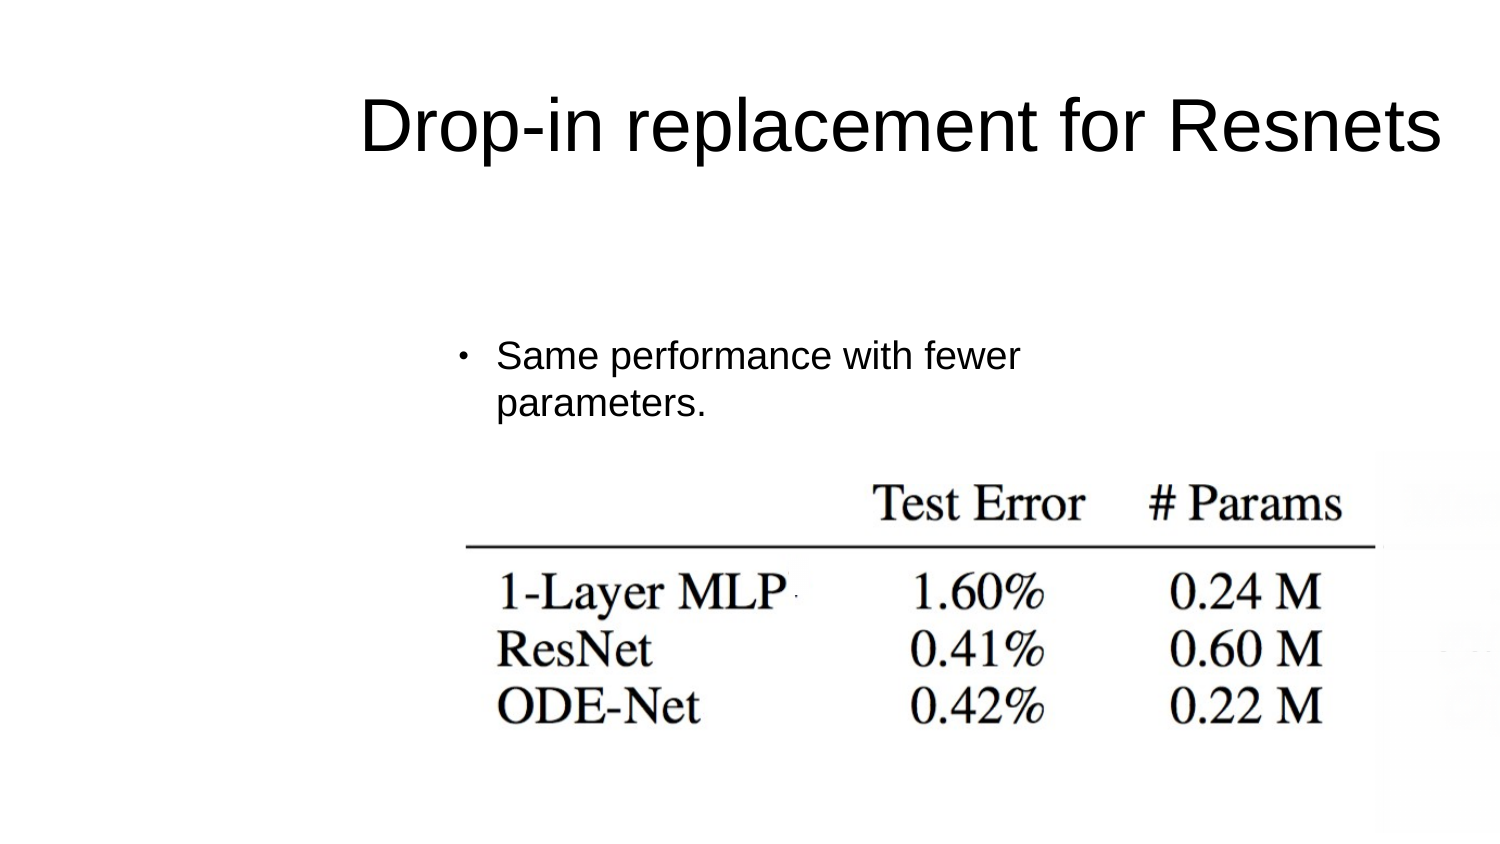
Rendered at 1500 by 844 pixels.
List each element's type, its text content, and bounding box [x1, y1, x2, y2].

text_box Same performance with fewer parameters. [495, 328, 1242, 378]
text_box • [458, 335, 475, 373]
title Drop-in replacement for Resnets [359, 76, 1455, 169]
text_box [412, 451, 1500, 834]
